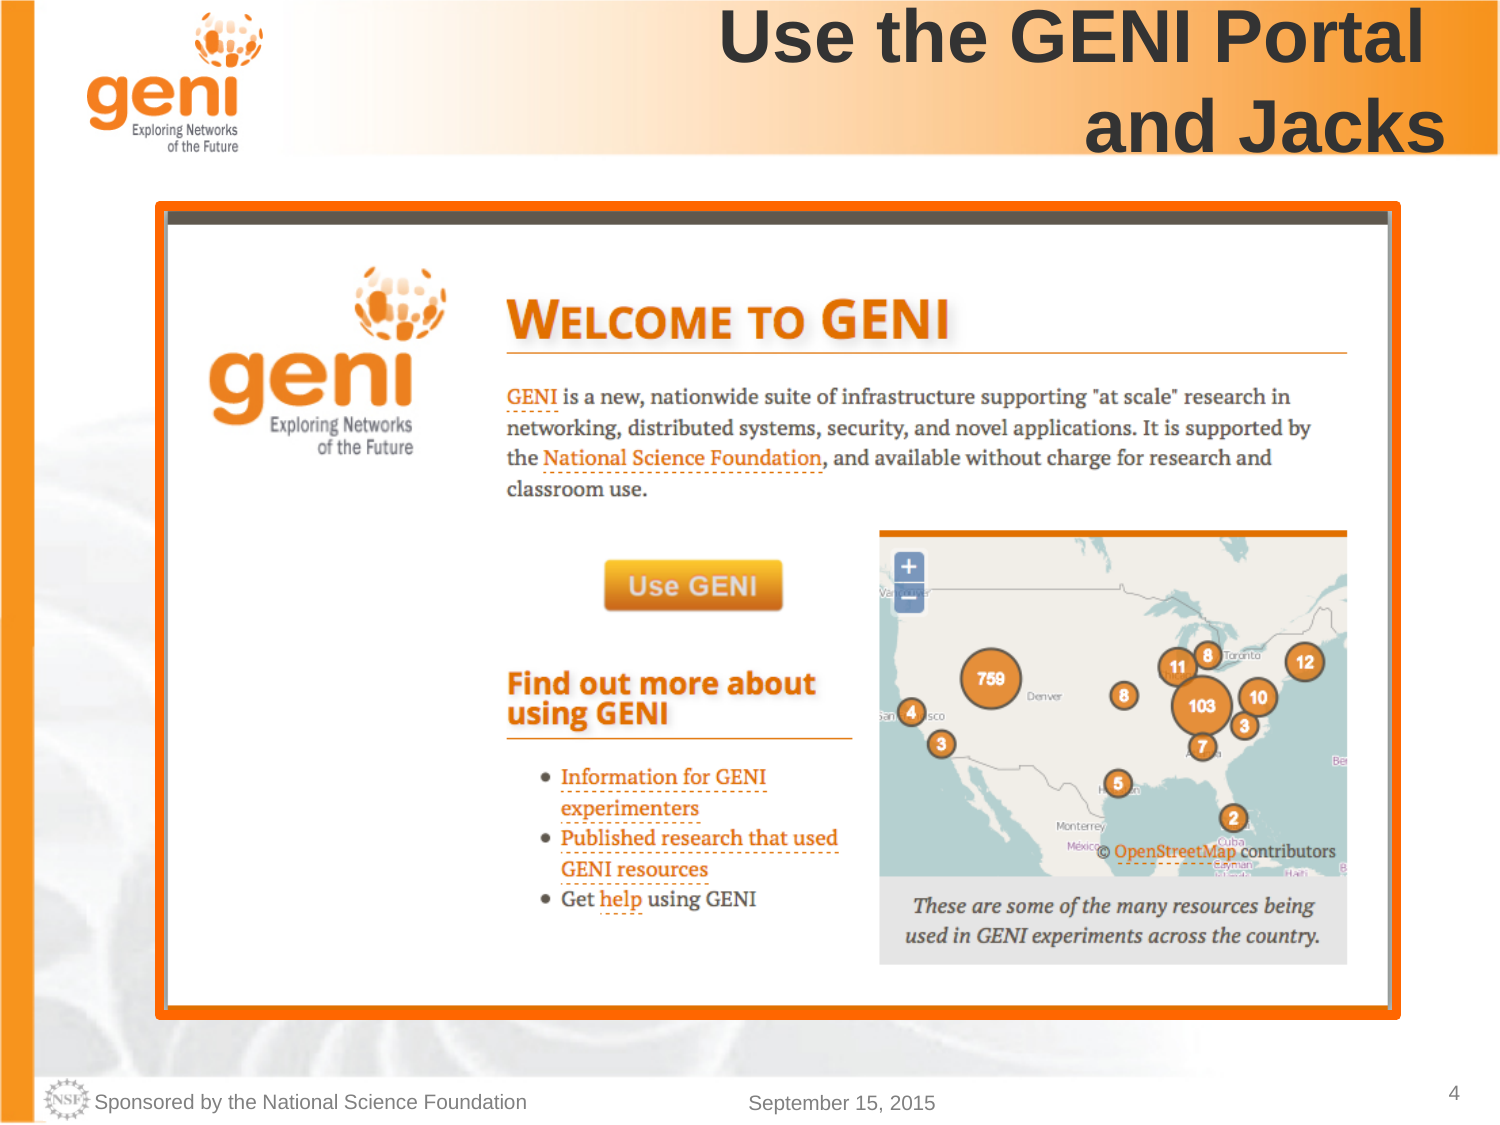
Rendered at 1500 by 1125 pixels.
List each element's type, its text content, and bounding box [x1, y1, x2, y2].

title Use the GENI Portal and Jacks [112, 0, 1463, 172]
picture [0, 0, 1500, 1125]
